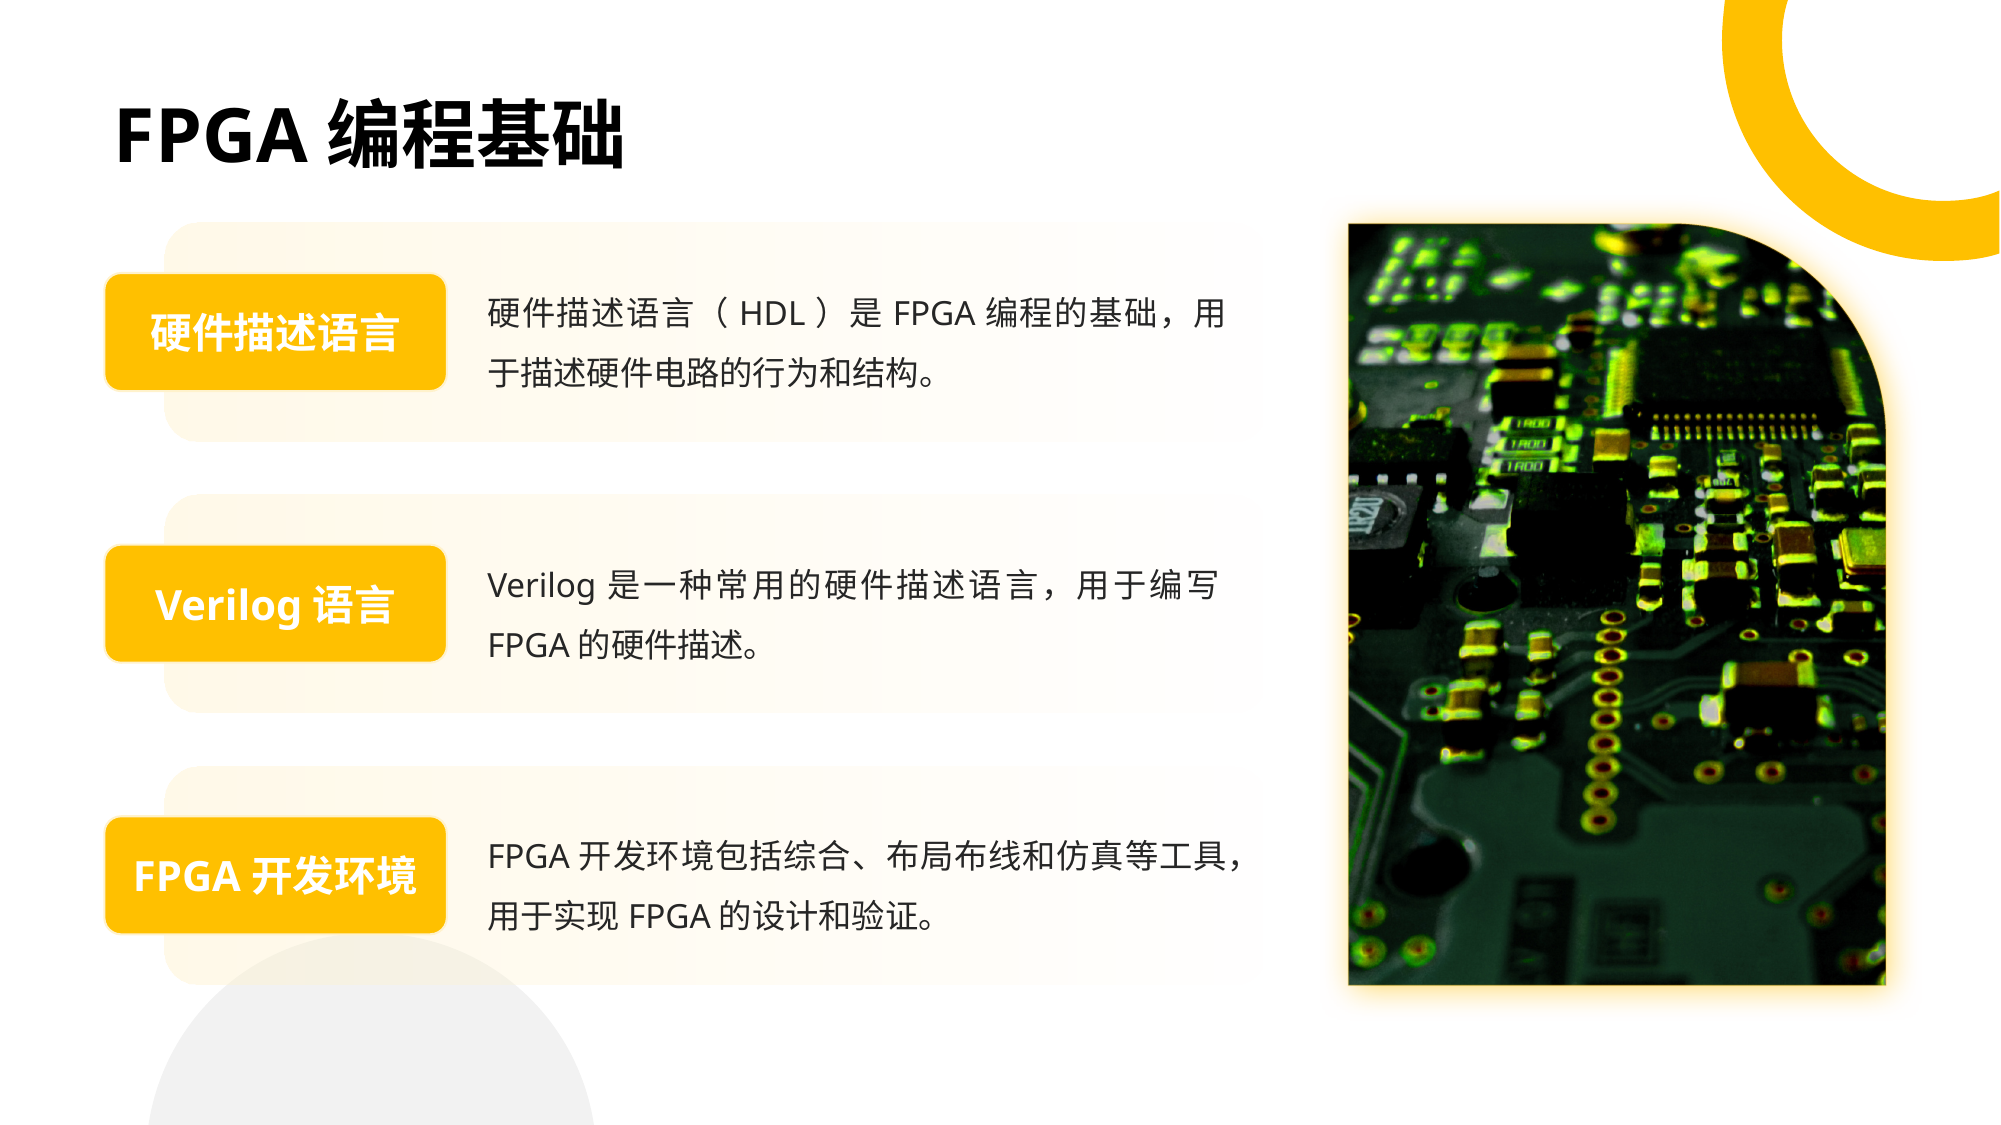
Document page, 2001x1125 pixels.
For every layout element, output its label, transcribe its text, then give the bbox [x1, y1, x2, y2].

text_box 硬件描述语言（HDL）是FPGA编程的基础，用于描述硬件电路的行为和结构。 [487, 233, 1228, 431]
text_box [163, 221, 1269, 443]
text_box Verilog语言 [103, 543, 448, 664]
picture [1348, 223, 1886, 986]
text_box 硬件描述语言 [103, 271, 448, 393]
title FPGA编程基础 [113, 59, 1886, 178]
text_box [163, 493, 1269, 715]
text_box [163, 765, 1269, 986]
text_box Verilog是一种常用的硬件描述语言，用于编写FPGA的硬件描述。 [487, 494, 1228, 714]
text_box FPGA开发环境 [103, 815, 448, 936]
text_box FPGA开发环境包括综合、布局布线和仿真等工具，用于实现FPGA的设计和验证。 [487, 766, 1228, 985]
